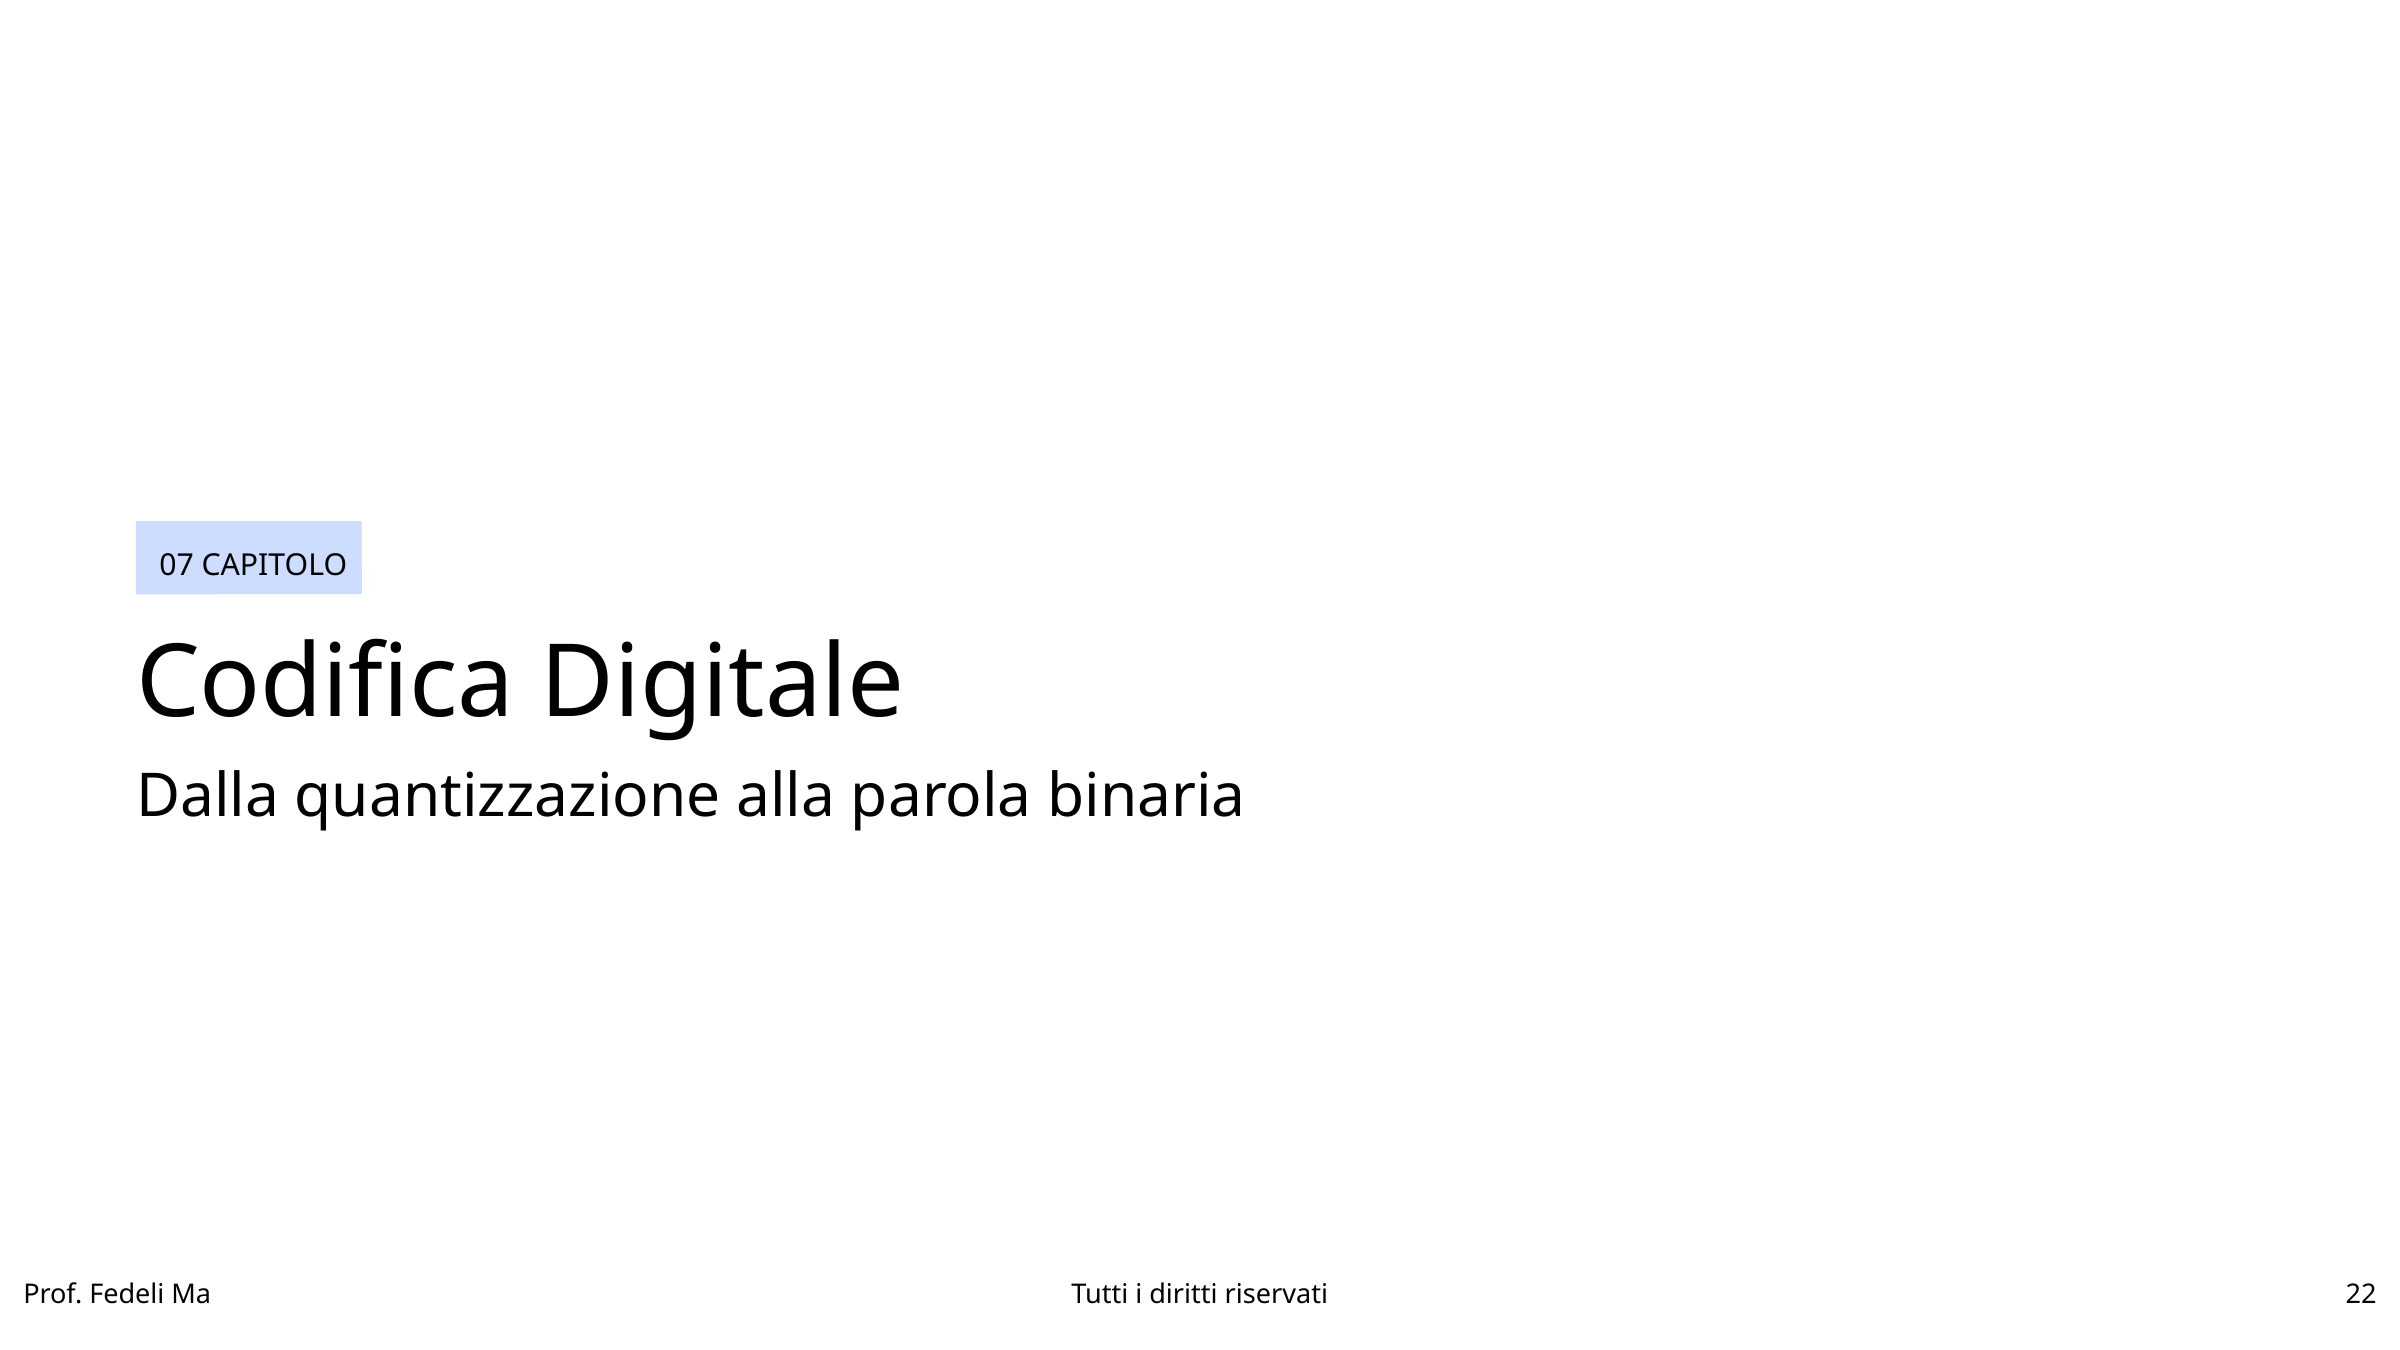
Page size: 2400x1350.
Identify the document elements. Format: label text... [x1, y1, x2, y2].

text_box [135, 521, 362, 595]
text_box 22 [2318, 1266, 2377, 1310]
text_box Tutti i diritti riservati [1069, 1266, 1331, 1310]
text_box Codifica Digitale [136, 609, 1154, 737]
text_box Dalla quantizzazione alla parola binaria [135, 752, 1132, 829]
text_box 07 CAPITOLO [159, 532, 339, 583]
text_box Prof. Fedeli Ma [23, 1266, 222, 1310]
